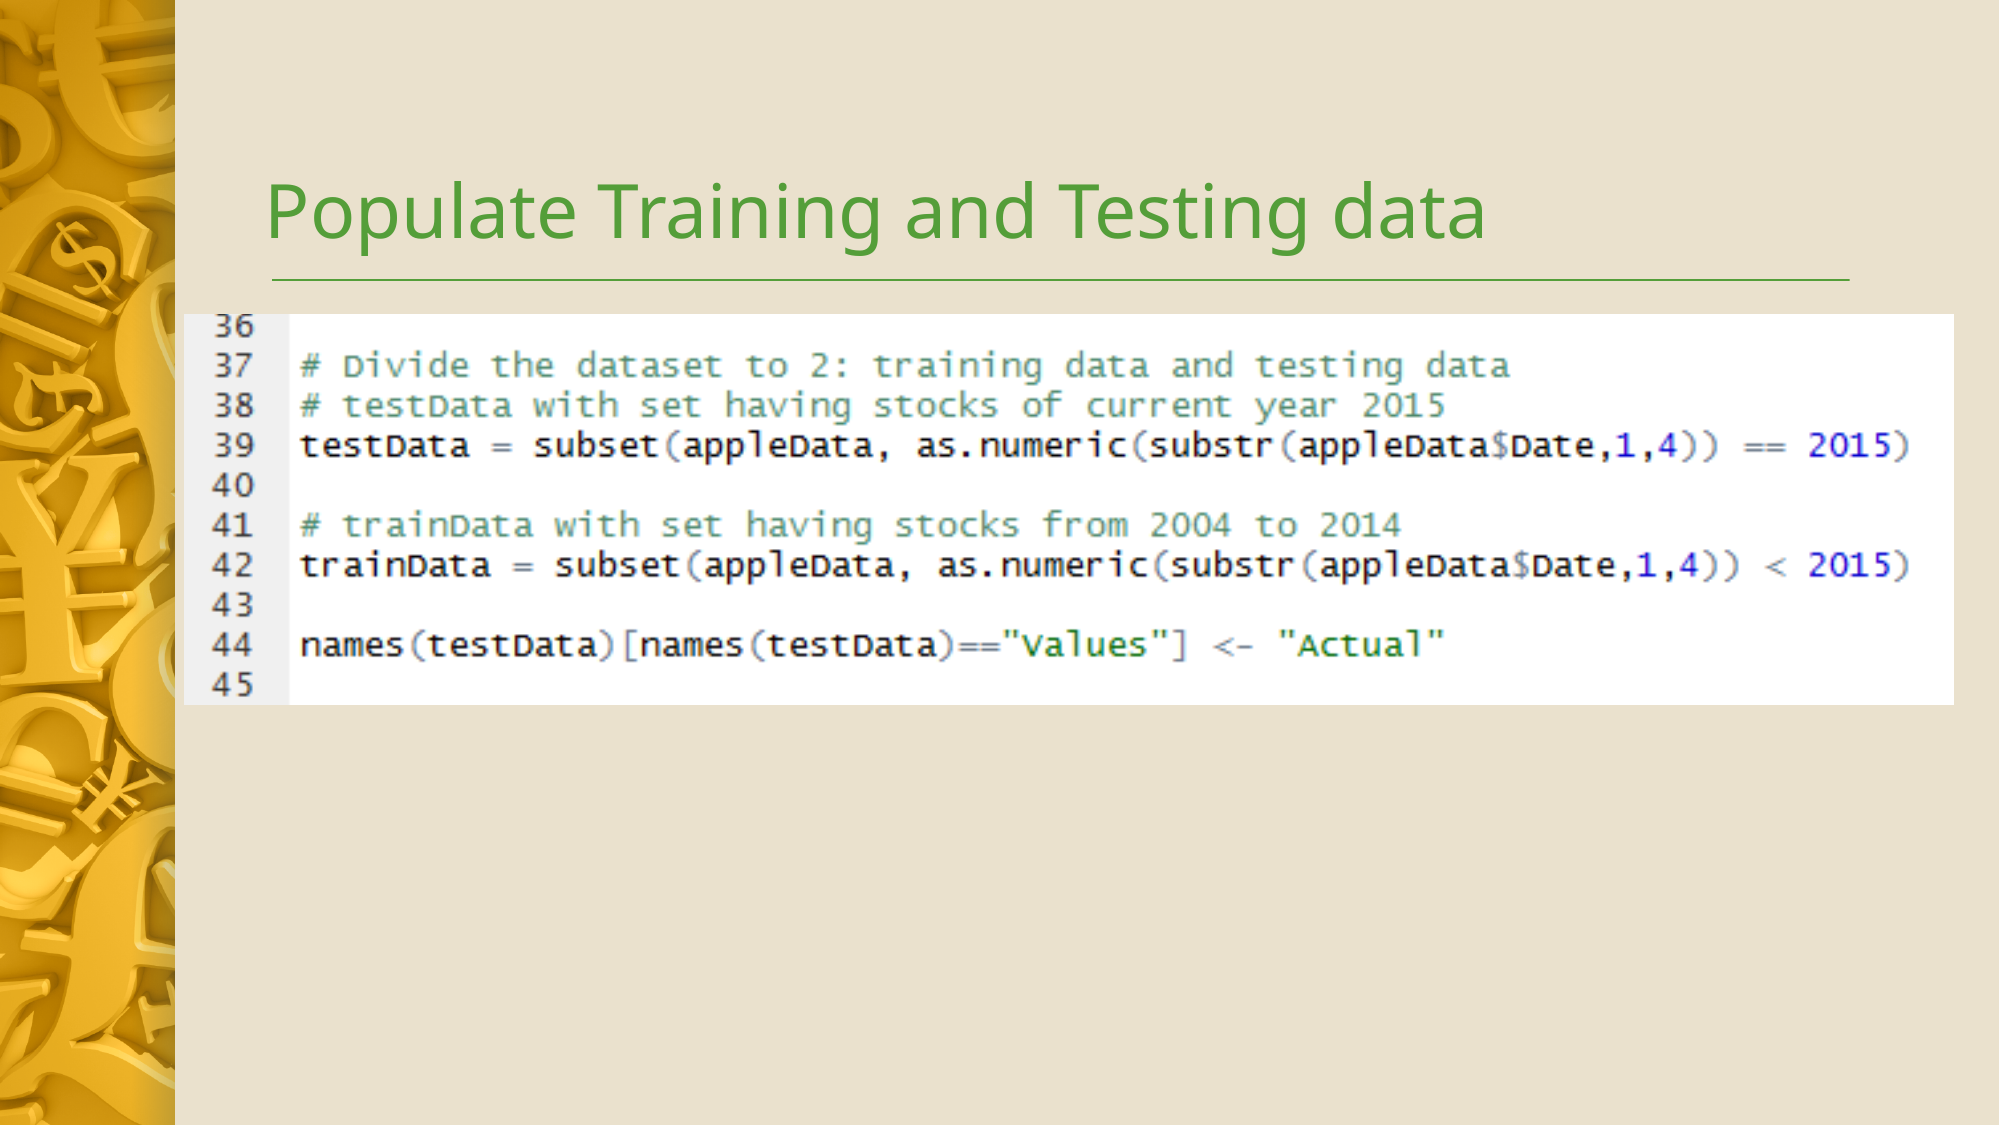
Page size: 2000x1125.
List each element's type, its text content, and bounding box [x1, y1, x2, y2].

picture [0, 0, 175, 1125]
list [184, 314, 1954, 705]
title Populate Training and Testing data [249, 62, 1863, 263]
